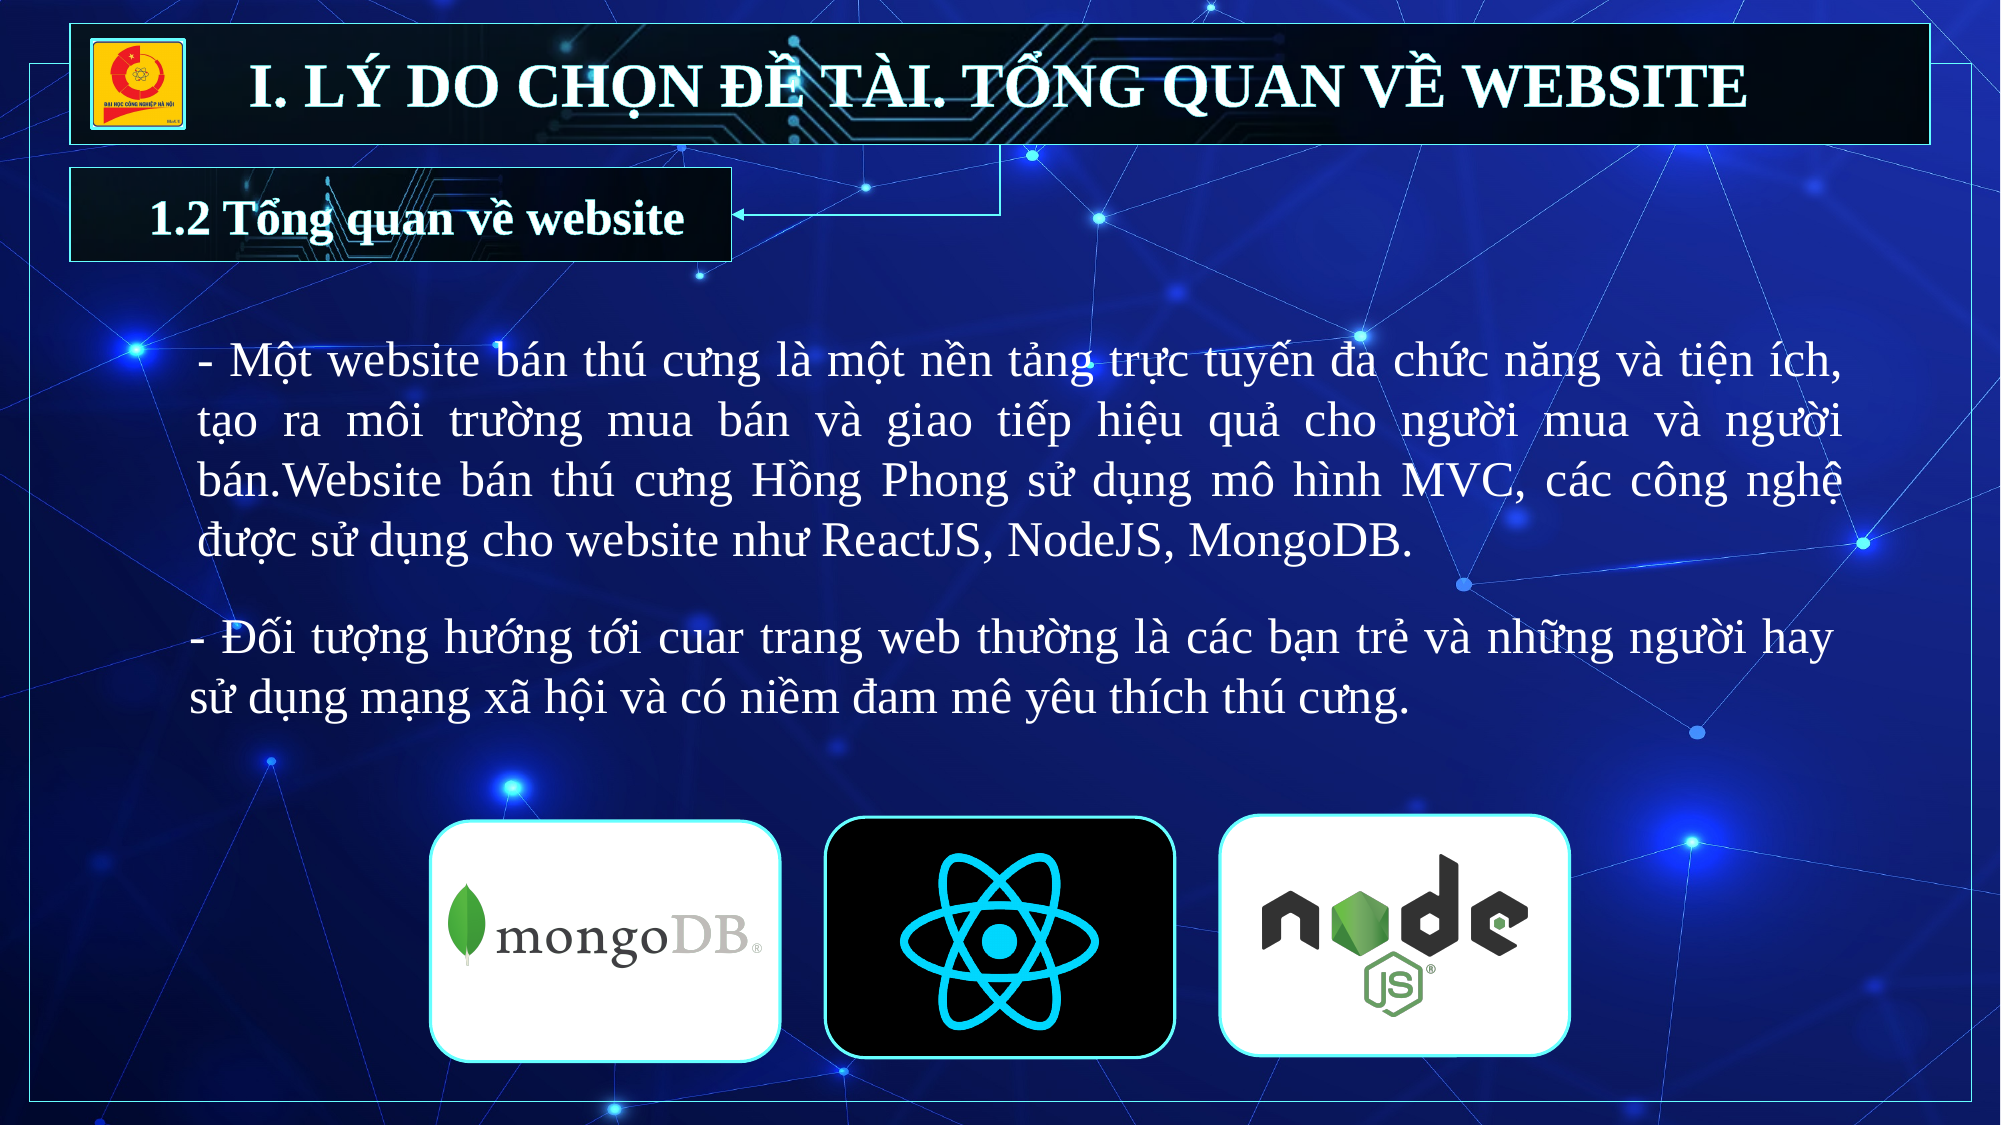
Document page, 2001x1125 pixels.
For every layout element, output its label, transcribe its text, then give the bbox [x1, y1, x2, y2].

text_box [451, 819, 759, 824]
text_box [68, 22, 1931, 146]
text_box [1218, 813, 1572, 1058]
text_box - Đối tượng hướng tới cuar trang web thường là các bạn trẻ và những người hay sử dụng mạng xã hội và có niềm đam mê yêu thích thú cưng. [174, 596, 1851, 732]
text_box - Một website bán thú cưng là một nền tảng trực tuyến đa chức năng và tiện ích, tạo ra môi trường mua bán và giao tiếp hiệu quả cho người mua và người bán.Website bán thú cưng Hồng Phong sử dụng mô hình MVC, các công nghệ được sử dụng cho website như ReactJS, NodeJS, MongoDB. [182, 318, 1860, 574]
text_box I. LÝ DO CHỌN ĐỀ TÀI. TỔNG QUAN VỀ WEBSITE [227, 41, 1773, 127]
text_box 1.2 Tổng quan về website [132, 166, 702, 252]
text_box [830, 44, 902, 315]
text_box [68, 166, 733, 263]
text_box [823, 815, 1177, 1060]
picture [0, 0, 2001, 1125]
text_box [28, 62, 1972, 1103]
text_box [428, 826, 782, 1064]
